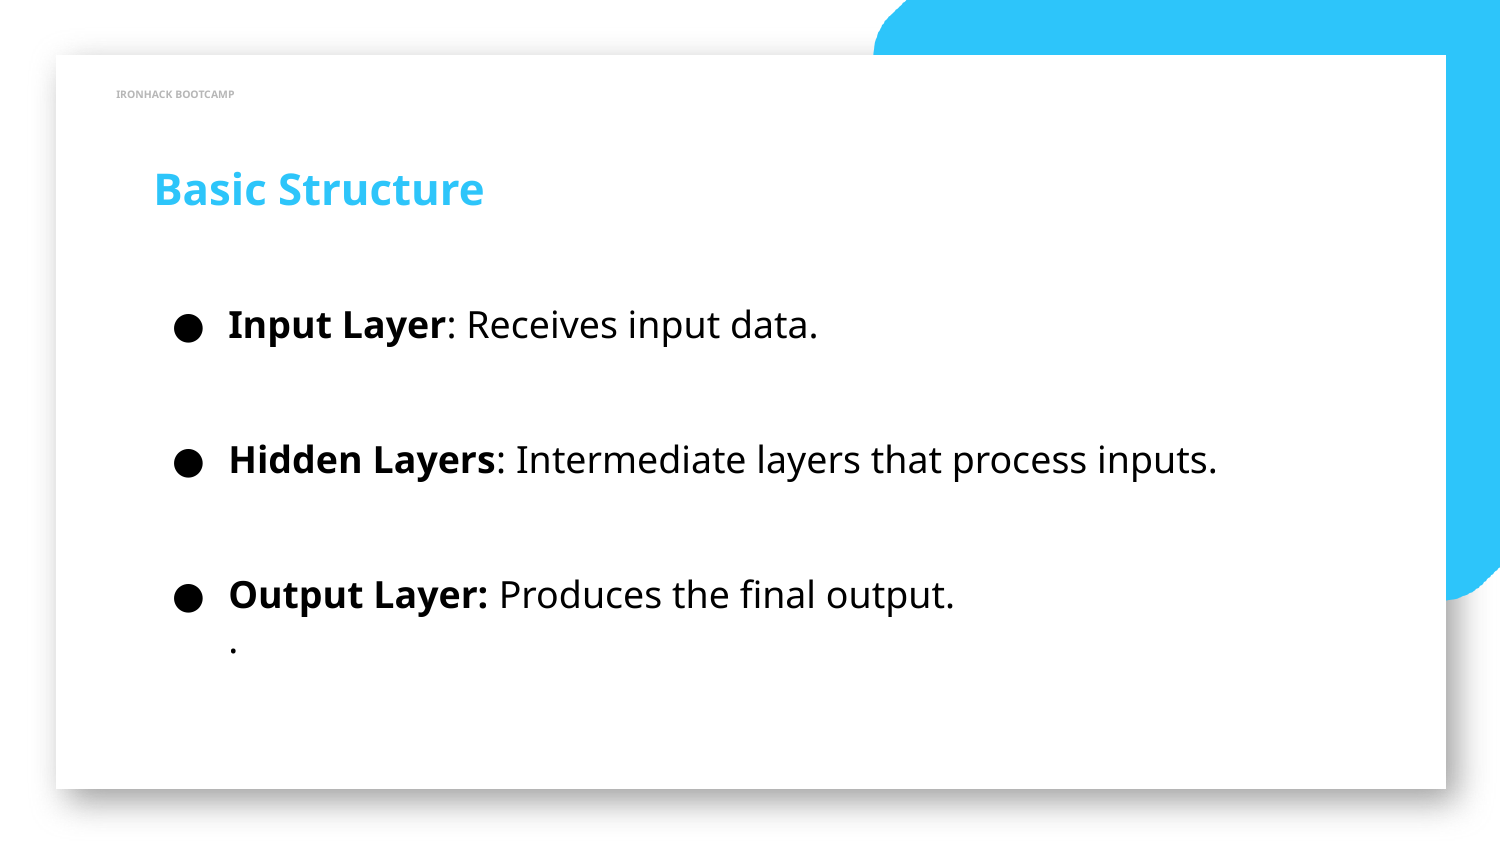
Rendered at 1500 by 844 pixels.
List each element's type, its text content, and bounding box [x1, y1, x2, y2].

text_box Input Layer: Receives input data. Hidden Layers: Intermediate layers that process inputs. Output Layer: Produces the final output. . [138, 286, 1374, 558]
text_box IRONHACK BOOTCAMP [101, 71, 440, 108]
picture [0, 0, 1500, 844]
text_box Basic Structure [138, 146, 934, 230]
